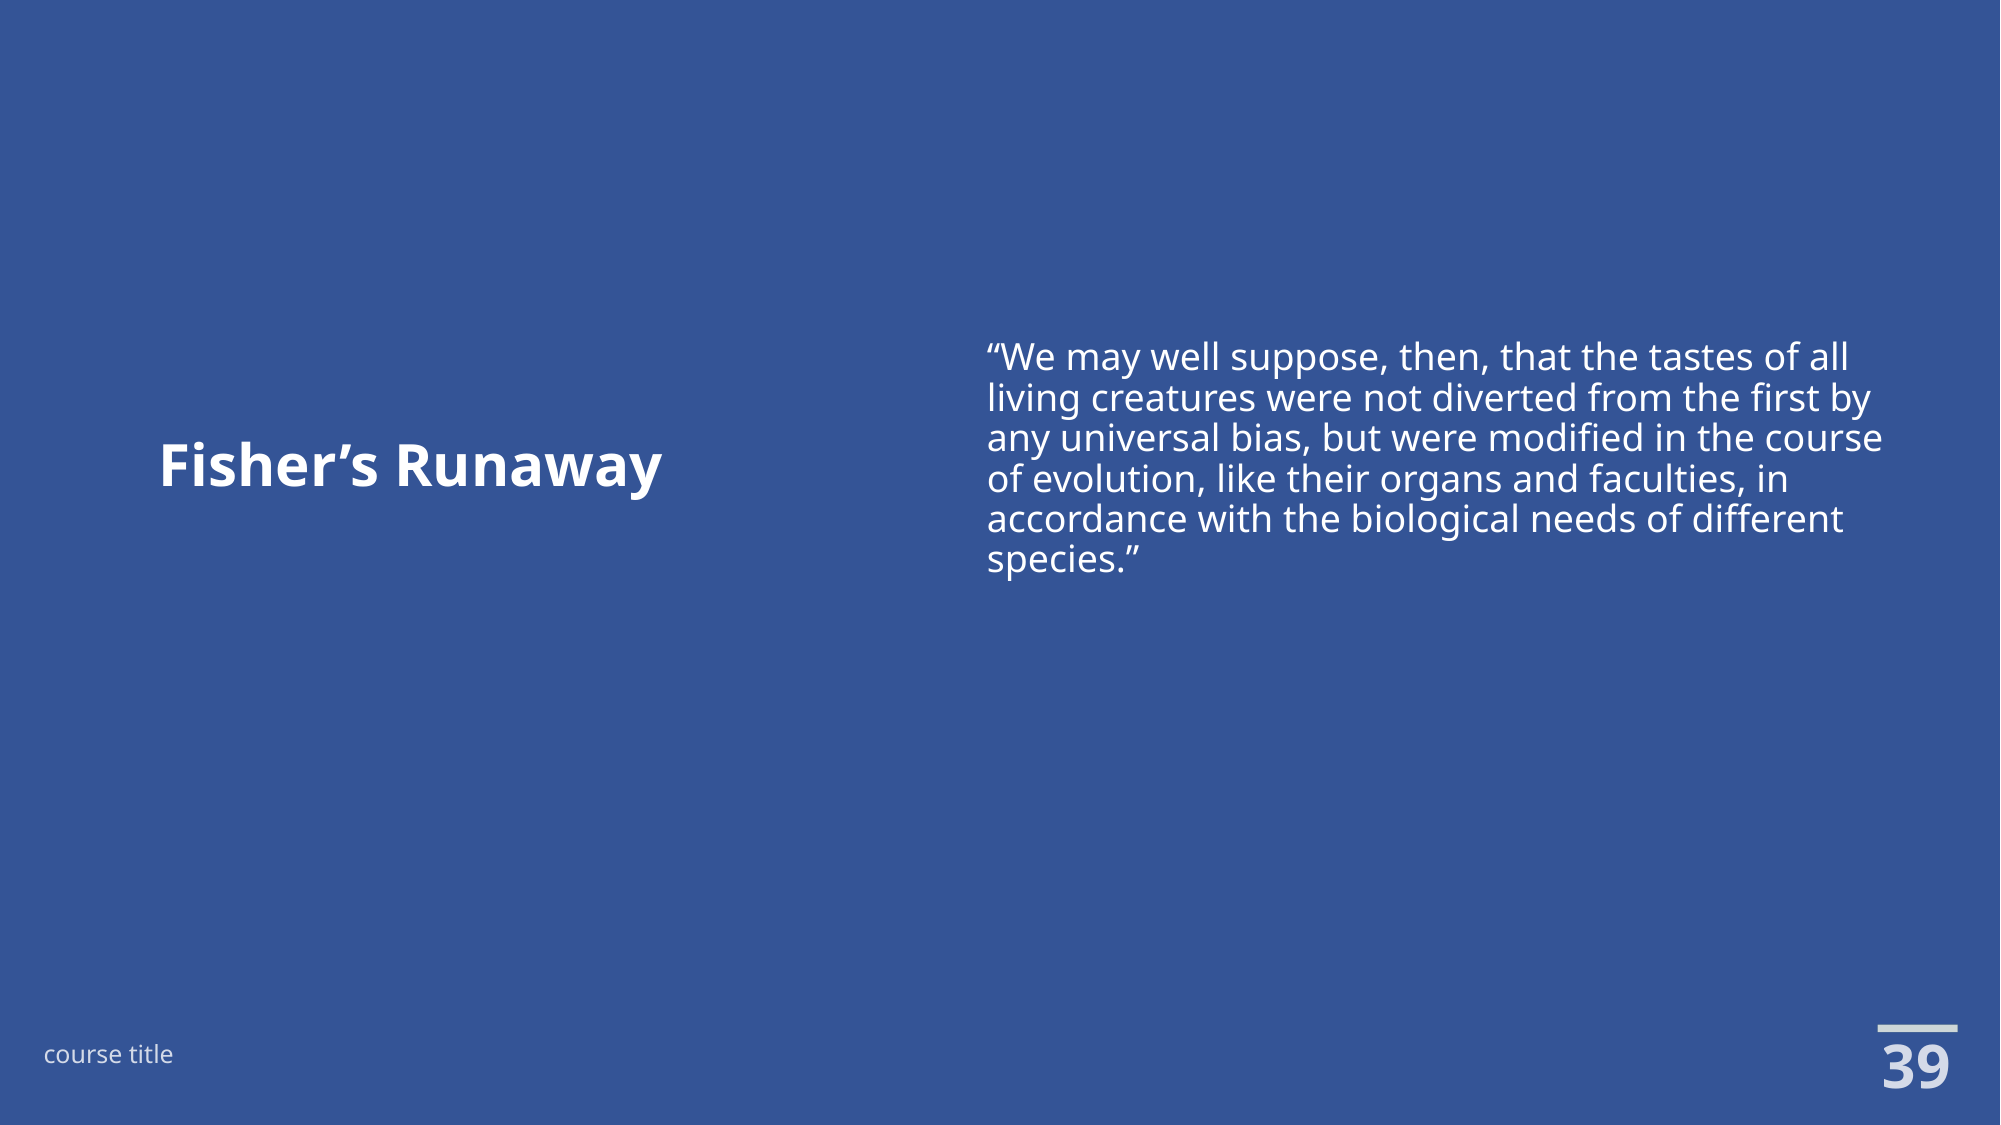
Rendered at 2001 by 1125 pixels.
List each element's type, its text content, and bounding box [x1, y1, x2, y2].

footer course title [28, 1026, 704, 1086]
list “We may well suppose, then, that the tastes of all living creatures were not diverted from the first by any universal bias, but were modified in the course of evolution, like their organs and faculties, in accordance with the biological needs of different species.” [971, 330, 1917, 795]
title Fisher’s Runaway [143, 248, 869, 507]
slide_number 39 [1861, 1013, 1972, 1125]
